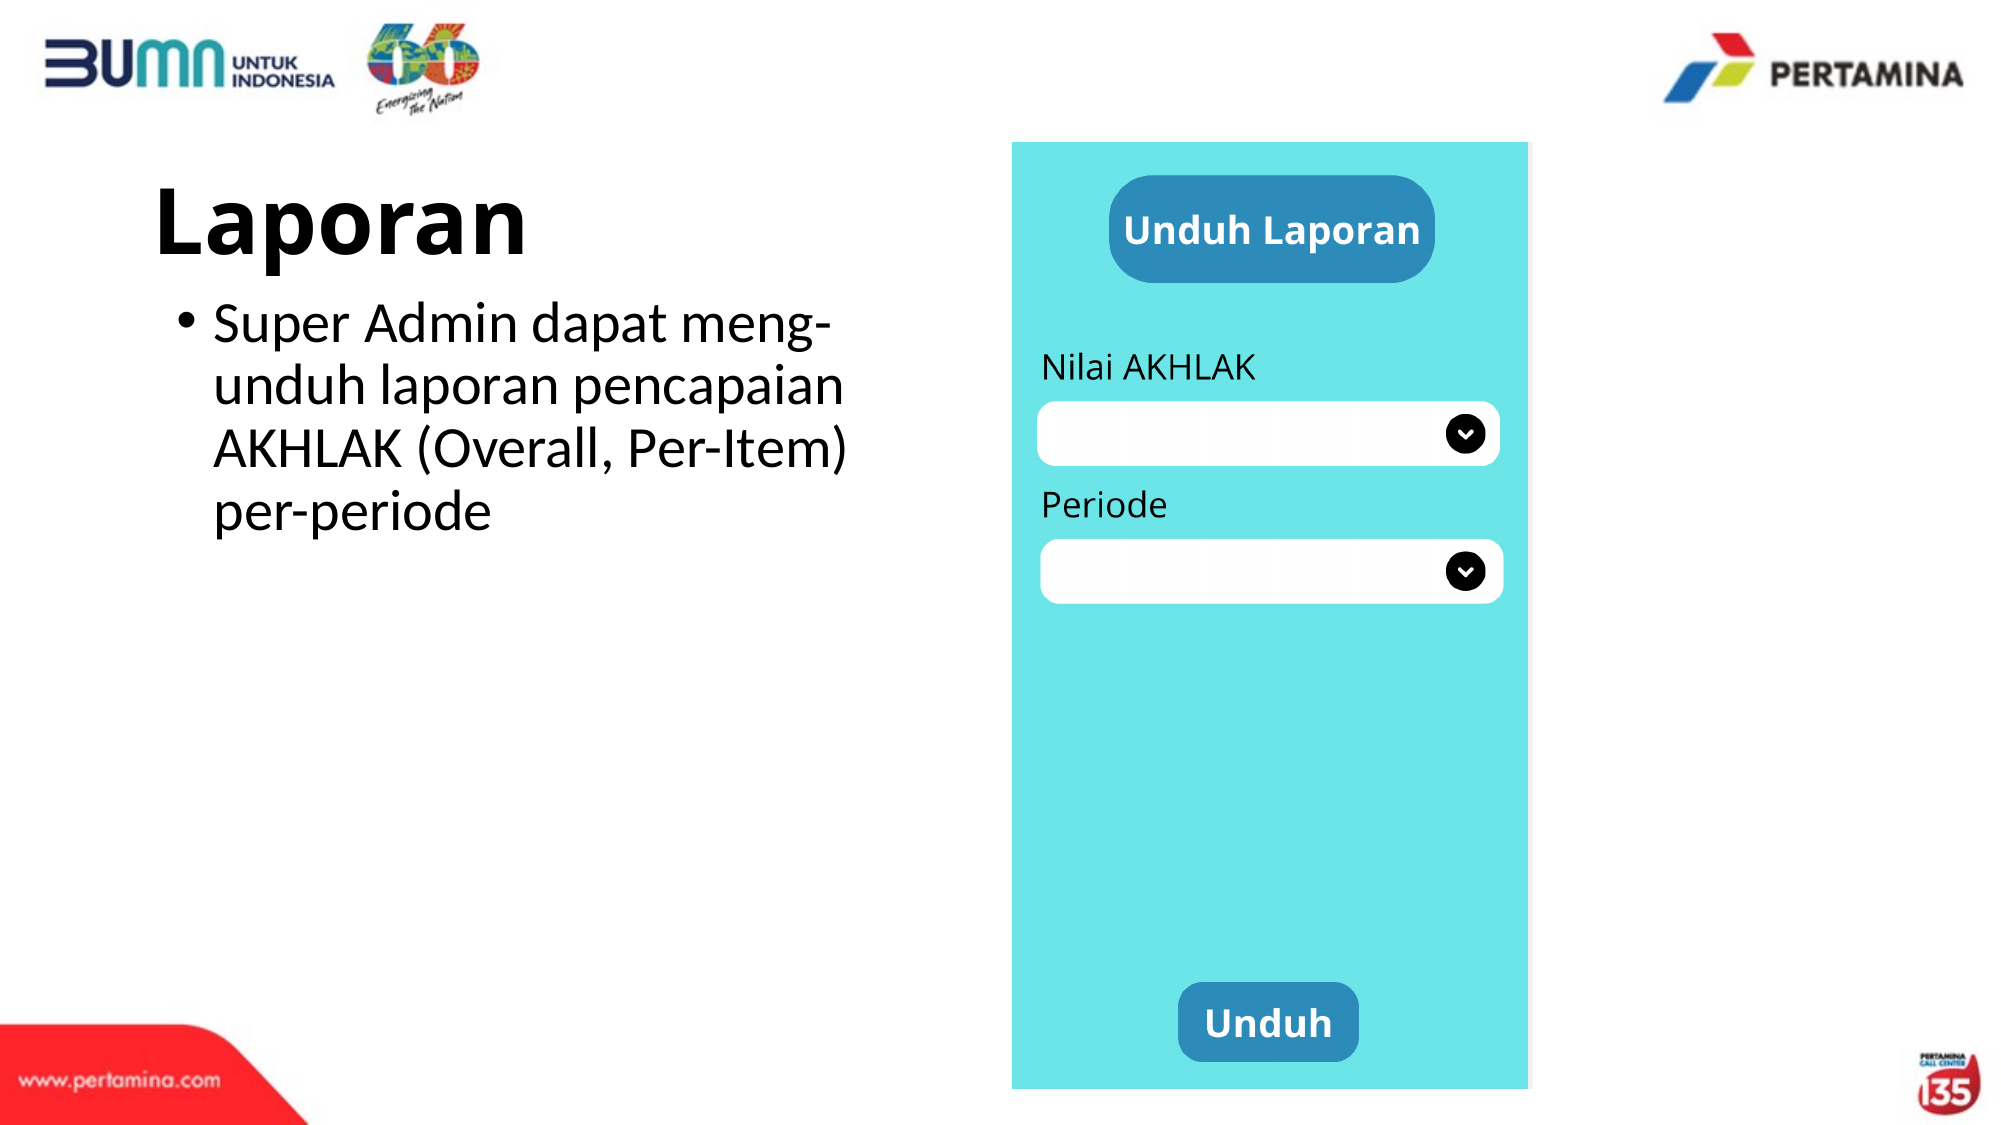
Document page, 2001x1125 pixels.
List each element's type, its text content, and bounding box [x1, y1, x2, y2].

list Super Admin dapat meng-unduh laporan pencapaian AKHLAK (Overall, Per-Item) per-periode [161, 284, 968, 999]
picture [0, 0, 2001, 1125]
title Laporan [137, 116, 1863, 334]
